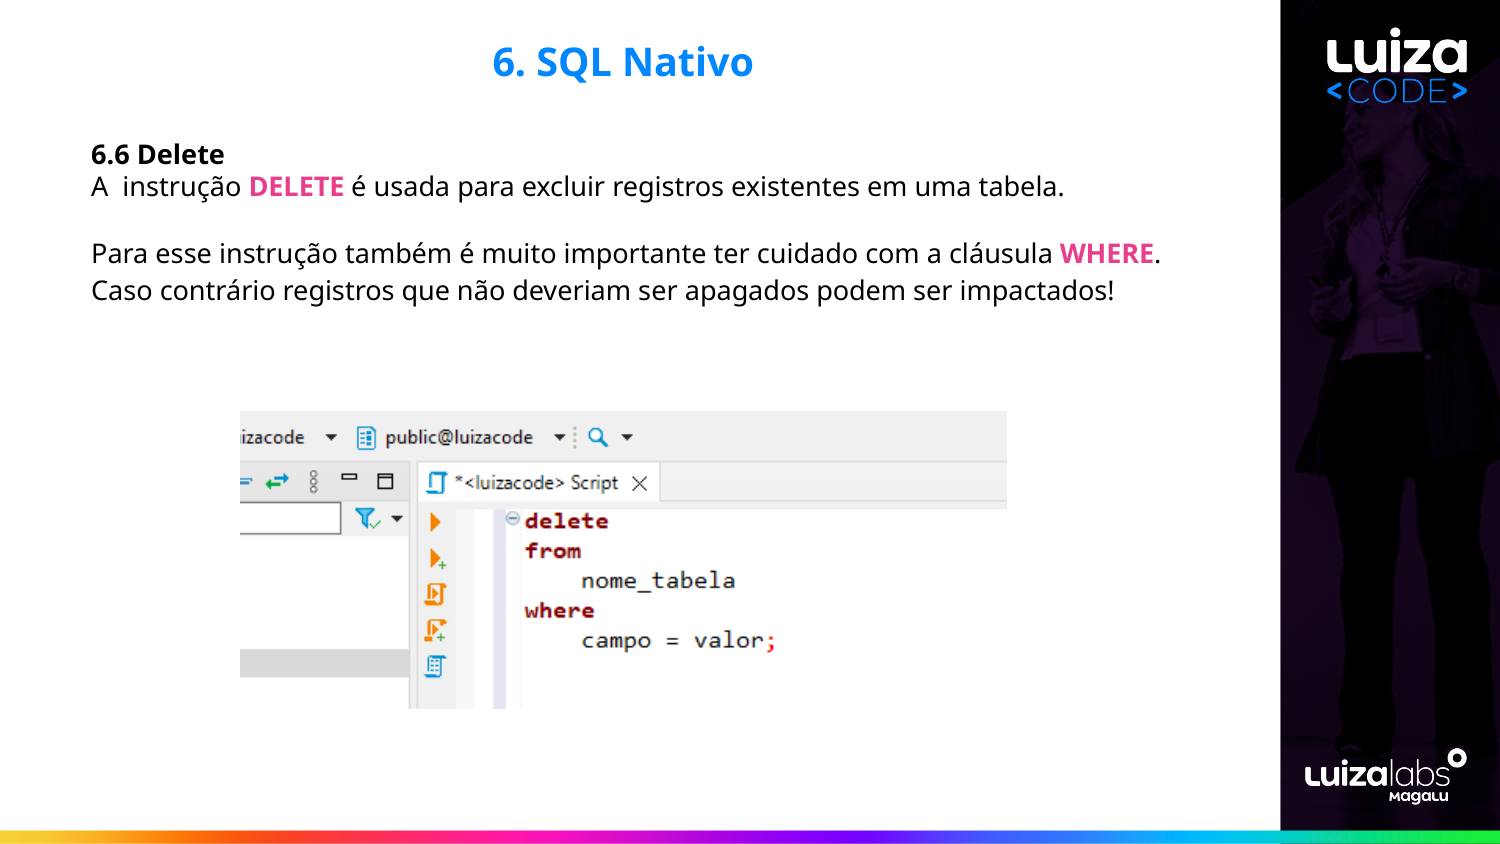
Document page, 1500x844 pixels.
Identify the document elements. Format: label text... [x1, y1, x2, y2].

picture [240, 400, 1007, 709]
text_box 6.6 Delete A instrução DELETE é usada para excluir registros existentes em uma tabela. Para esse instrução também é muito importante ter cuidado com a cláusula WHERE. Caso contrário registros que não deveriam ser apagados podem ser impactados! [76, 122, 1203, 321]
picture [1233, 0, 1500, 844]
list 6. SQL Nativo [49, 14, 1197, 116]
picture [0, 830, 1156, 844]
